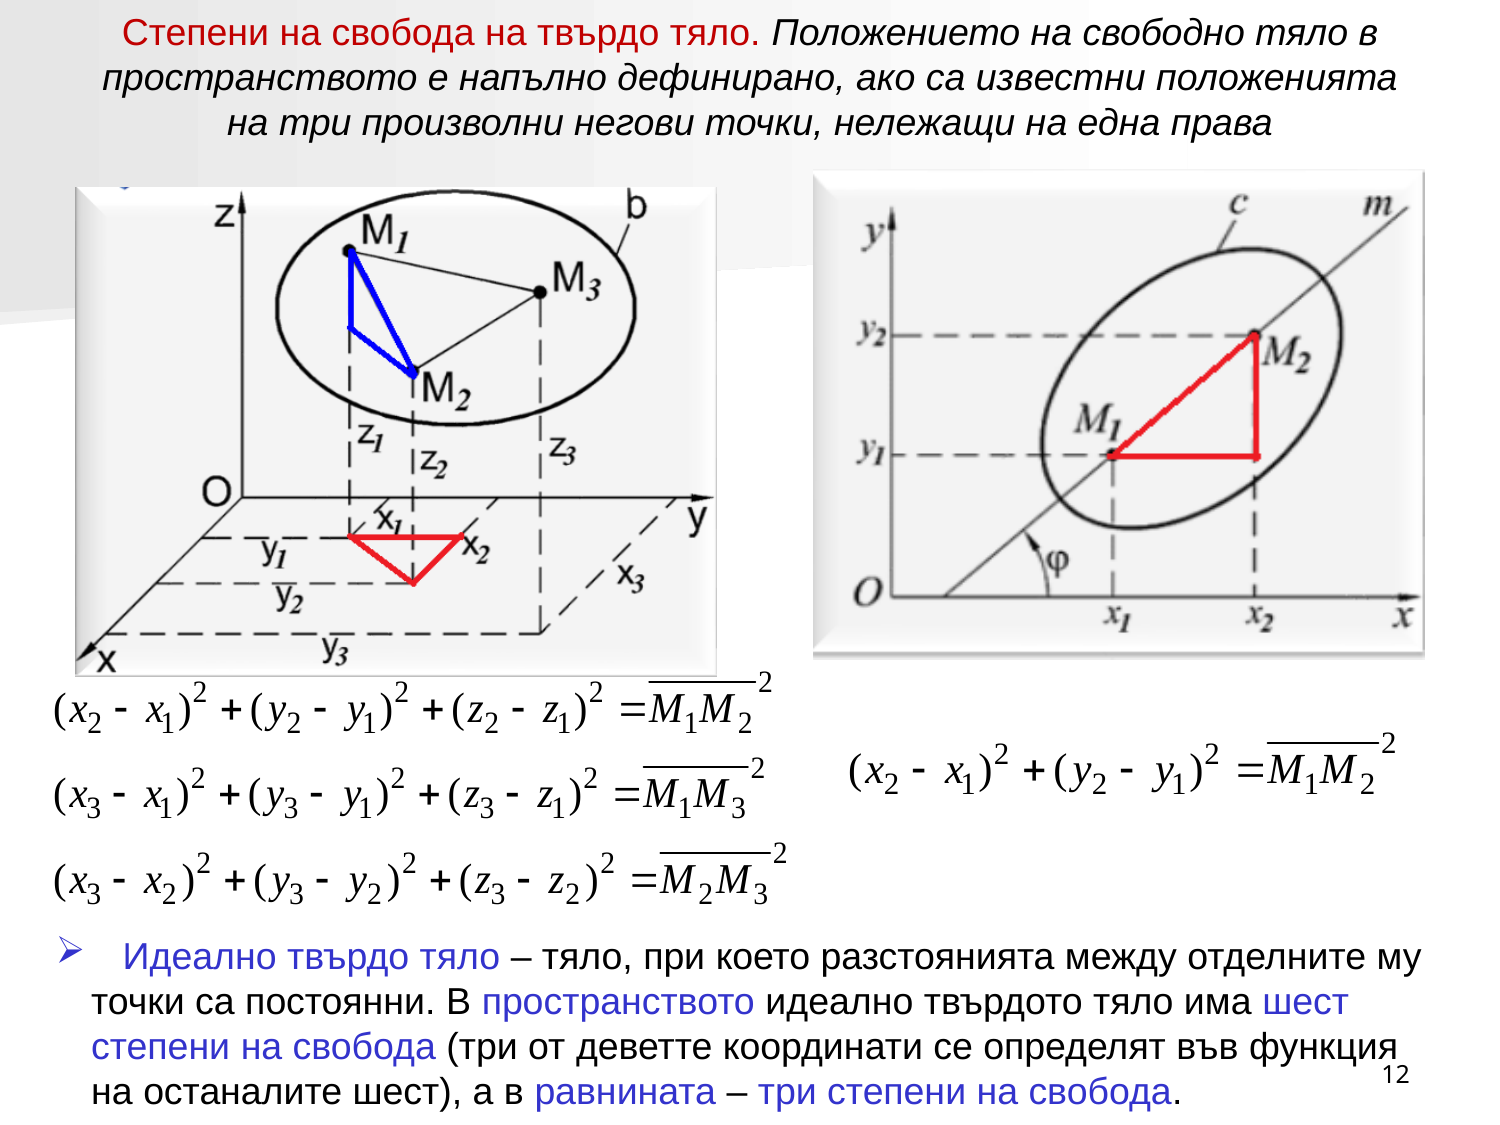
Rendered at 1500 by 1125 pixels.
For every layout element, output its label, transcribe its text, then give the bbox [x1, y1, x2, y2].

title Степени на свобода на твърдо тяло. Положението на свободно тяло в пространството е напълно дефинирано, ако са известни положенията на три произволни негови точки, нележащи на една права [75, 57, 1425, 140]
picture [813, 169, 1425, 660]
text_box Идеално твърдо тяло – тяло, при което разстоянията между отделните му точки са постоянни. В пространството идеално твърдото тяло има шест степени на свобода (три от деветте координати се определят във функция на останалите шест), а в равнината – три степени на свобода. [40, 925, 1459, 1120]
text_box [841, 721, 1405, 803]
picture [74, 187, 717, 678]
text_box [46, 660, 798, 916]
